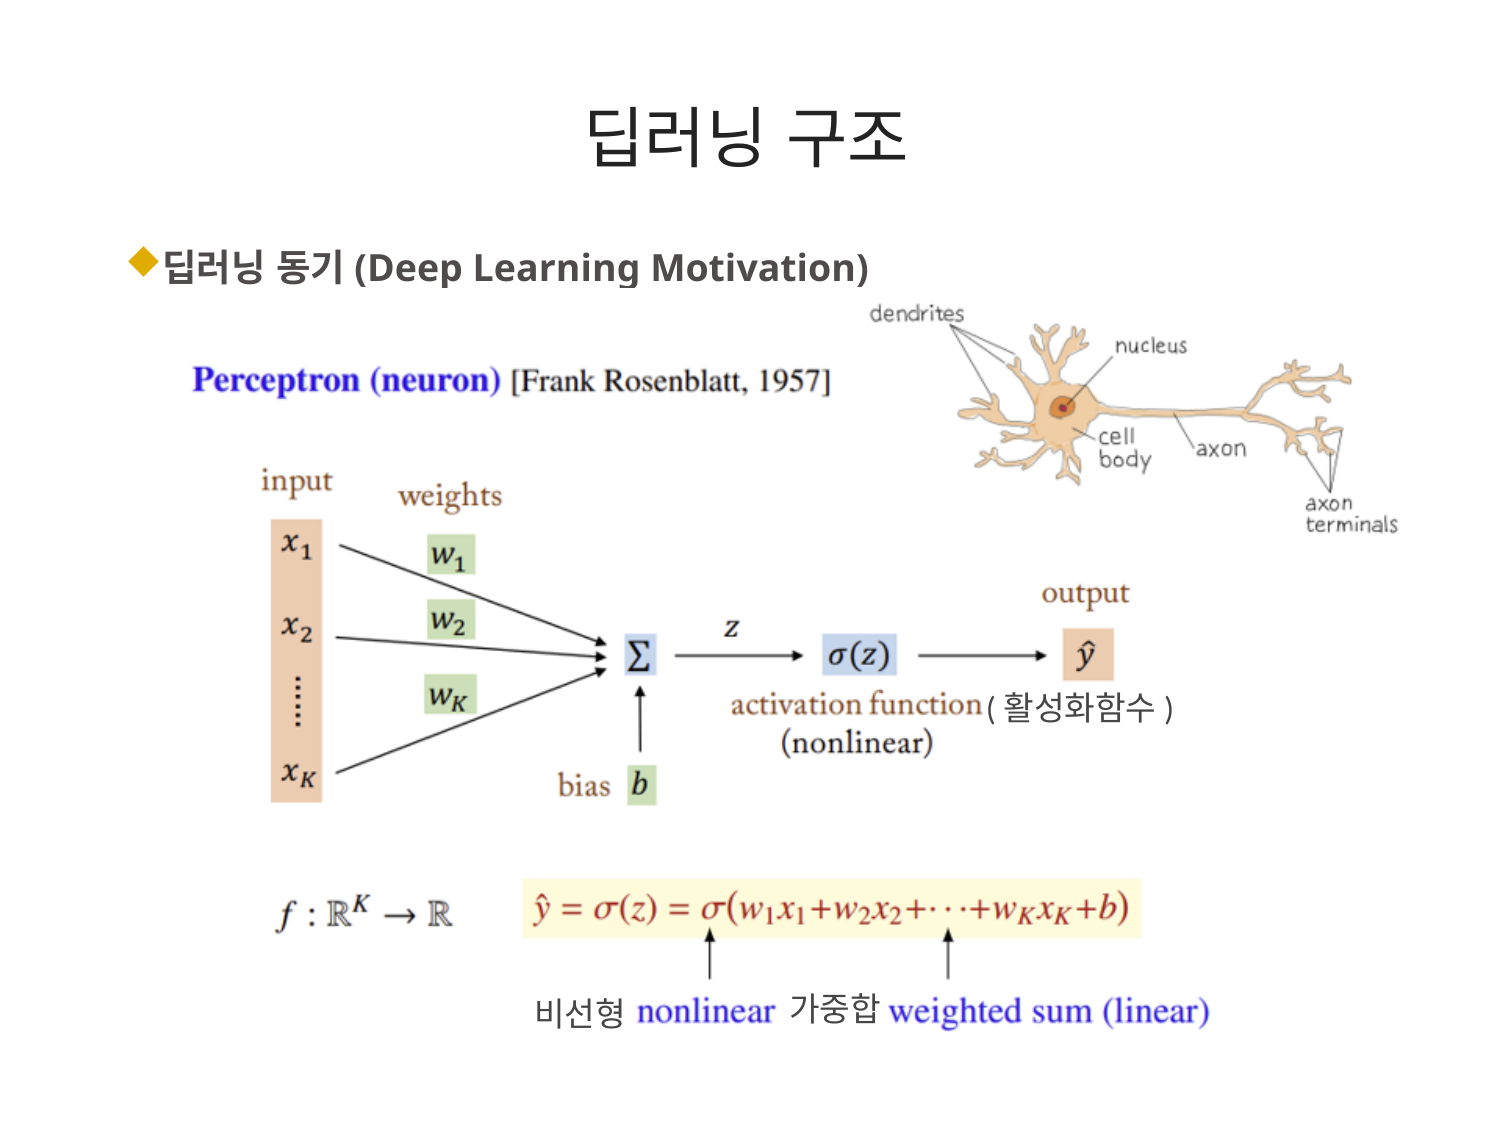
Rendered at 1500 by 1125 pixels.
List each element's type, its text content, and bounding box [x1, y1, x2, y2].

text_box 딥러닝 동기(Deep Learning Motivation) [110, 213, 920, 279]
picture [74, 287, 1419, 1061]
title 딥러닝 구조 [81, 52, 1412, 184]
